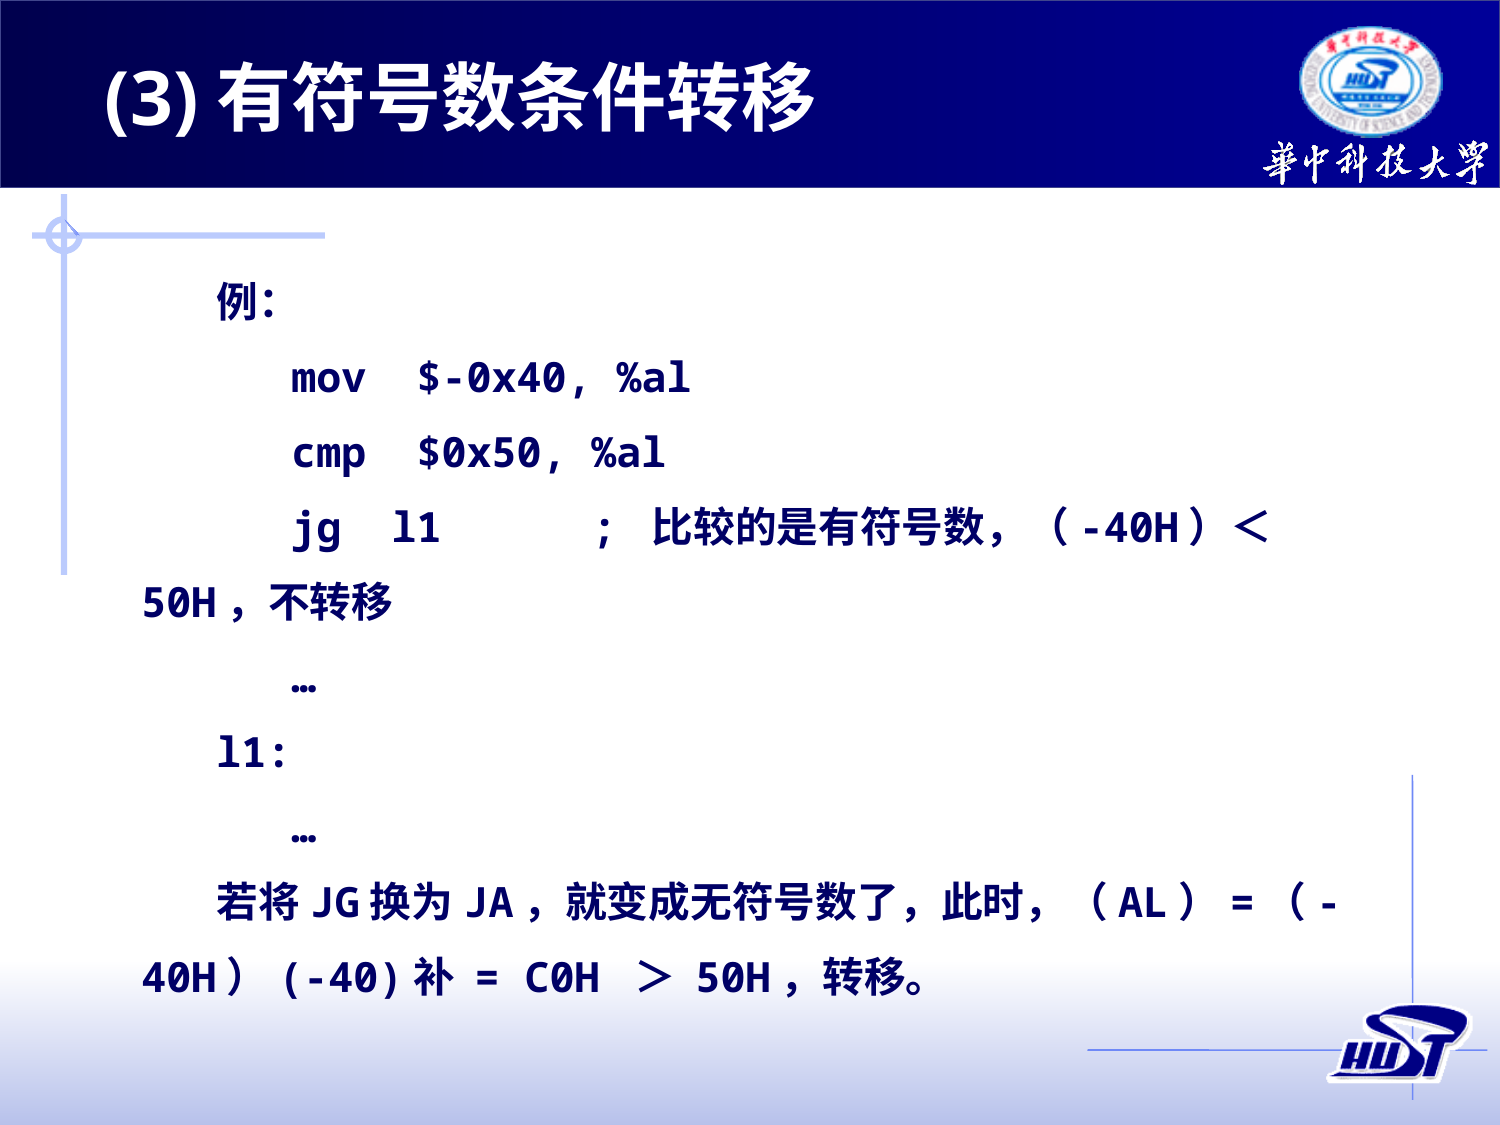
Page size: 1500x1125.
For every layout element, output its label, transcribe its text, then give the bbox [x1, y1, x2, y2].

text_box 例： mov $-0x40, %al cmp $0x50, %al jg l1 ; 比较的是有符号数，（-40H）＜50H，不转移 … l1: … 若将JG换为JA，就变成无符号数了，此时，（AL）=（-40H）(-40)补 = C0H ＞ 50H，转移。 [64, 243, 1386, 992]
picture [1262, 140, 1488, 185]
picture [1299, 26, 1443, 138]
text_box (3)有符号数条件转移 [89, 42, 1308, 148]
